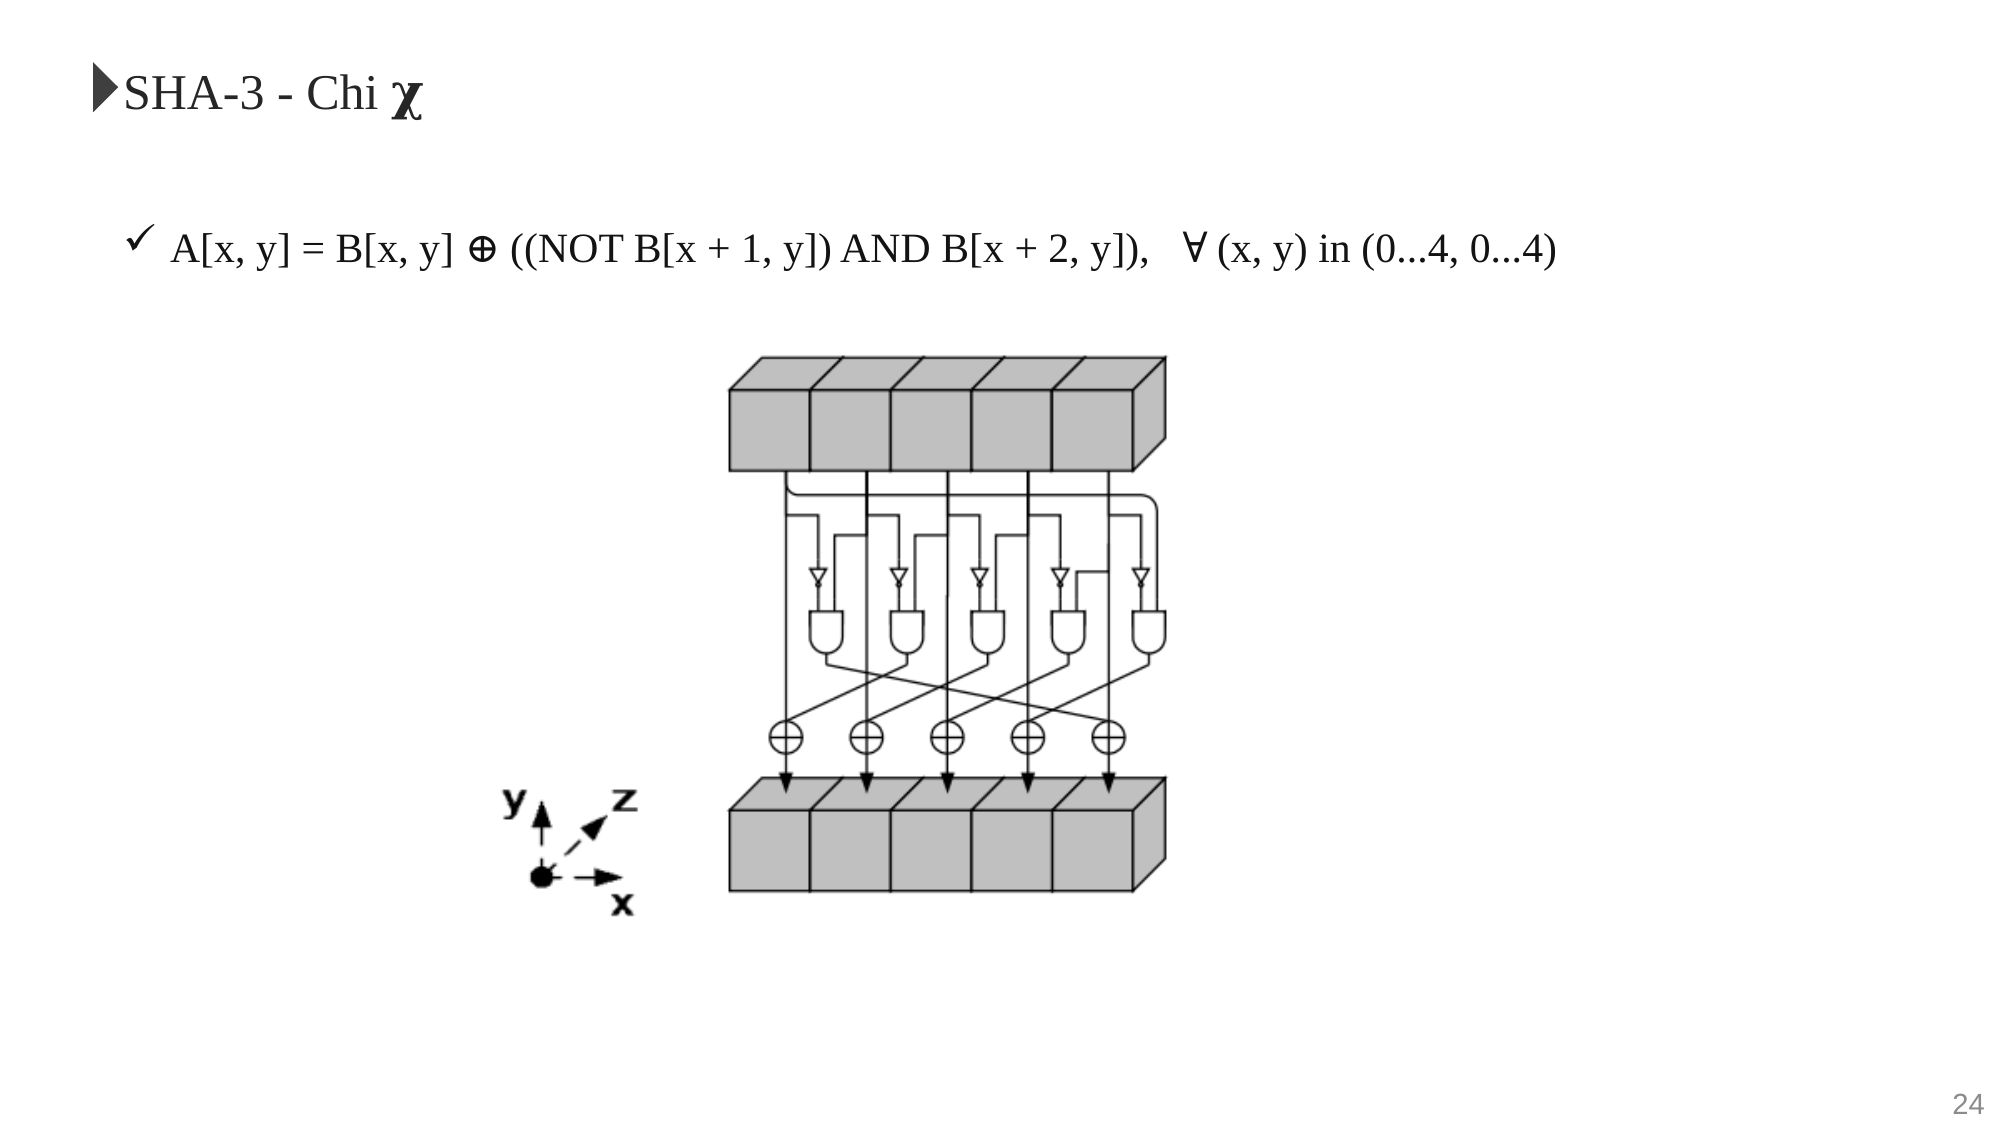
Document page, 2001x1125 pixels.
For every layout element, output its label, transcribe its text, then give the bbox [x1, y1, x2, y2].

text_box A[x, y] = B[x, y] ⊕ ((NOT B[x + 1, y]) AND B[x + 2, y]), ∀ (x, y) in (0...4, 0...4) [108, 163, 1634, 279]
picture [715, 316, 1186, 925]
picture [488, 774, 639, 938]
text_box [93, 52, 451, 129]
slide_number 24 [1550, 1072, 2000, 1125]
